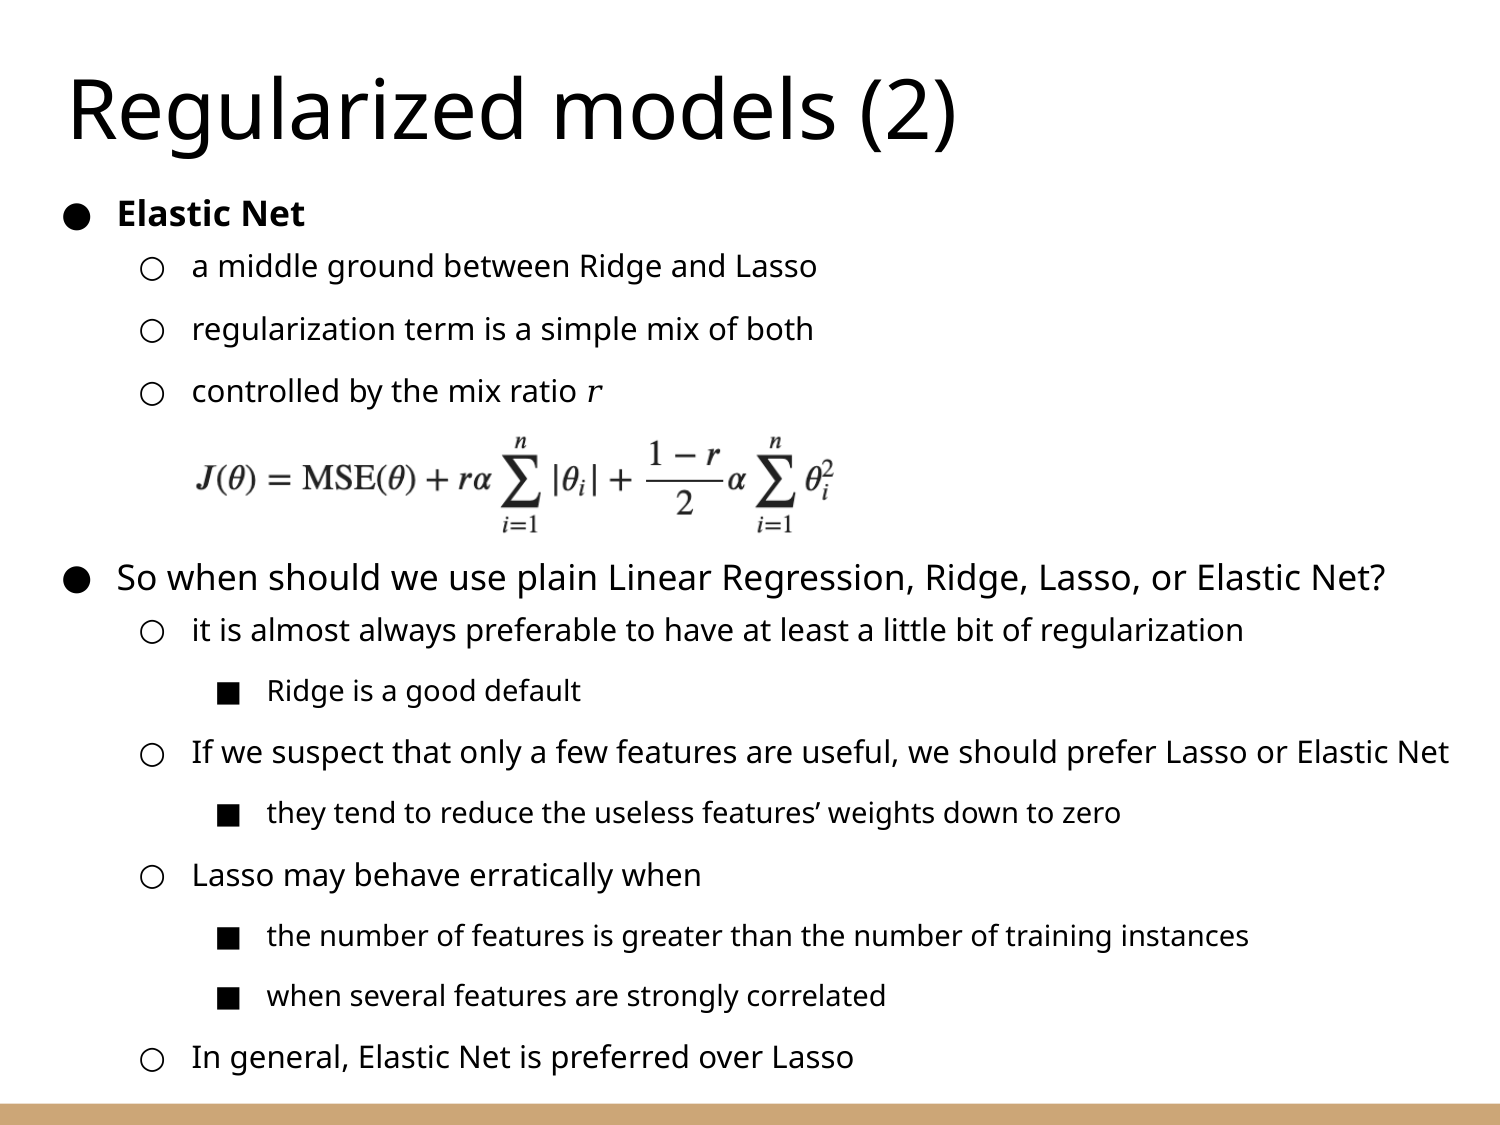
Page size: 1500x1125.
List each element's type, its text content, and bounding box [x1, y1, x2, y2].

title Regularized models (2) [51, 69, 1449, 170]
picture [185, 423, 838, 543]
list Elastic Net a middle ground between Ridge and Lasso regularization term is a simple mix of both controlled by the mix ratio 𝑟 So when should we use plain Linear Regression, Ridge, Lasso, or Elastic Net? it is almost always preferable to have at least a little bit of regularization Ridge is a good default If we suspect that only a few features are useful, we should prefer Lasso or Elastic Net they tend to reduce the useless features’ weights down to zero Lasso may behave erratically when the number of features is greater than the number of training instances when several features are strongly correlated In general, Elastic Net is preferred over Lasso [26, 170, 1474, 1085]
